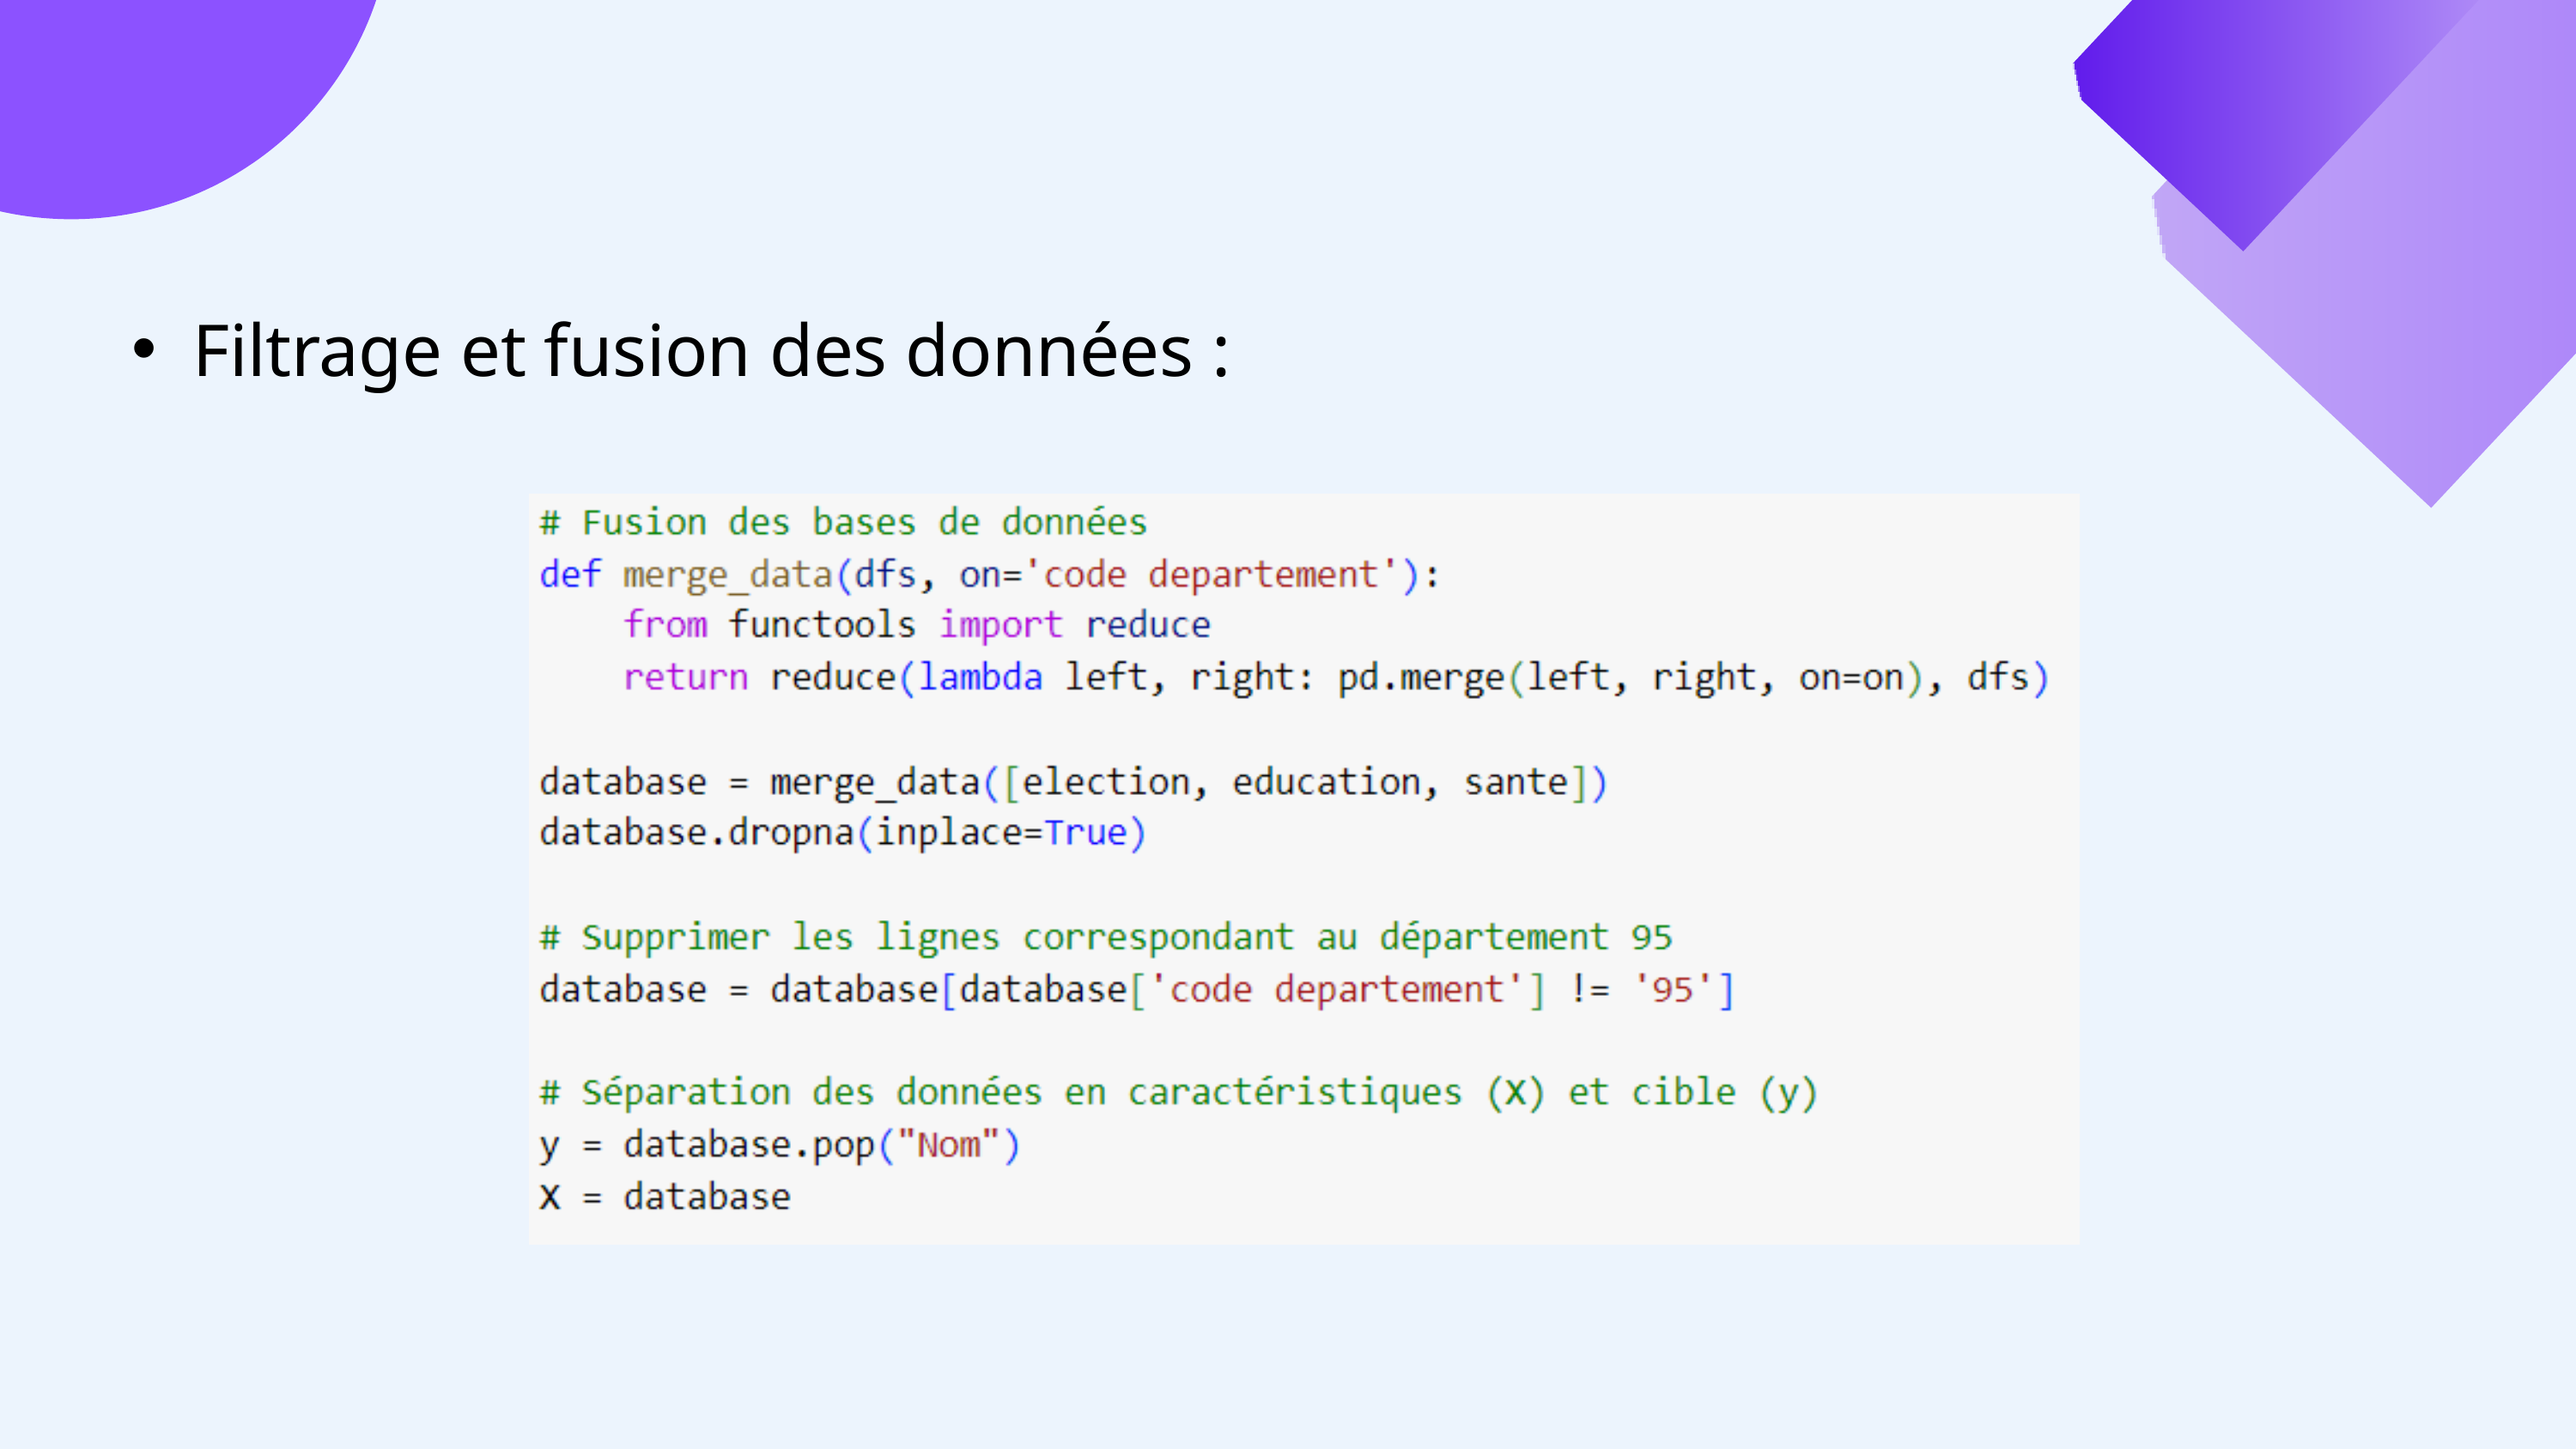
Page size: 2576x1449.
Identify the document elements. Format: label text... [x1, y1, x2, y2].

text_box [0, 0, 393, 220]
text_box Filtrage et fusion des données : [71, 293, 2150, 391]
text_box [2127, 0, 2576, 508]
text_box [529, 494, 2081, 1245]
text_box [2058, 0, 2479, 252]
